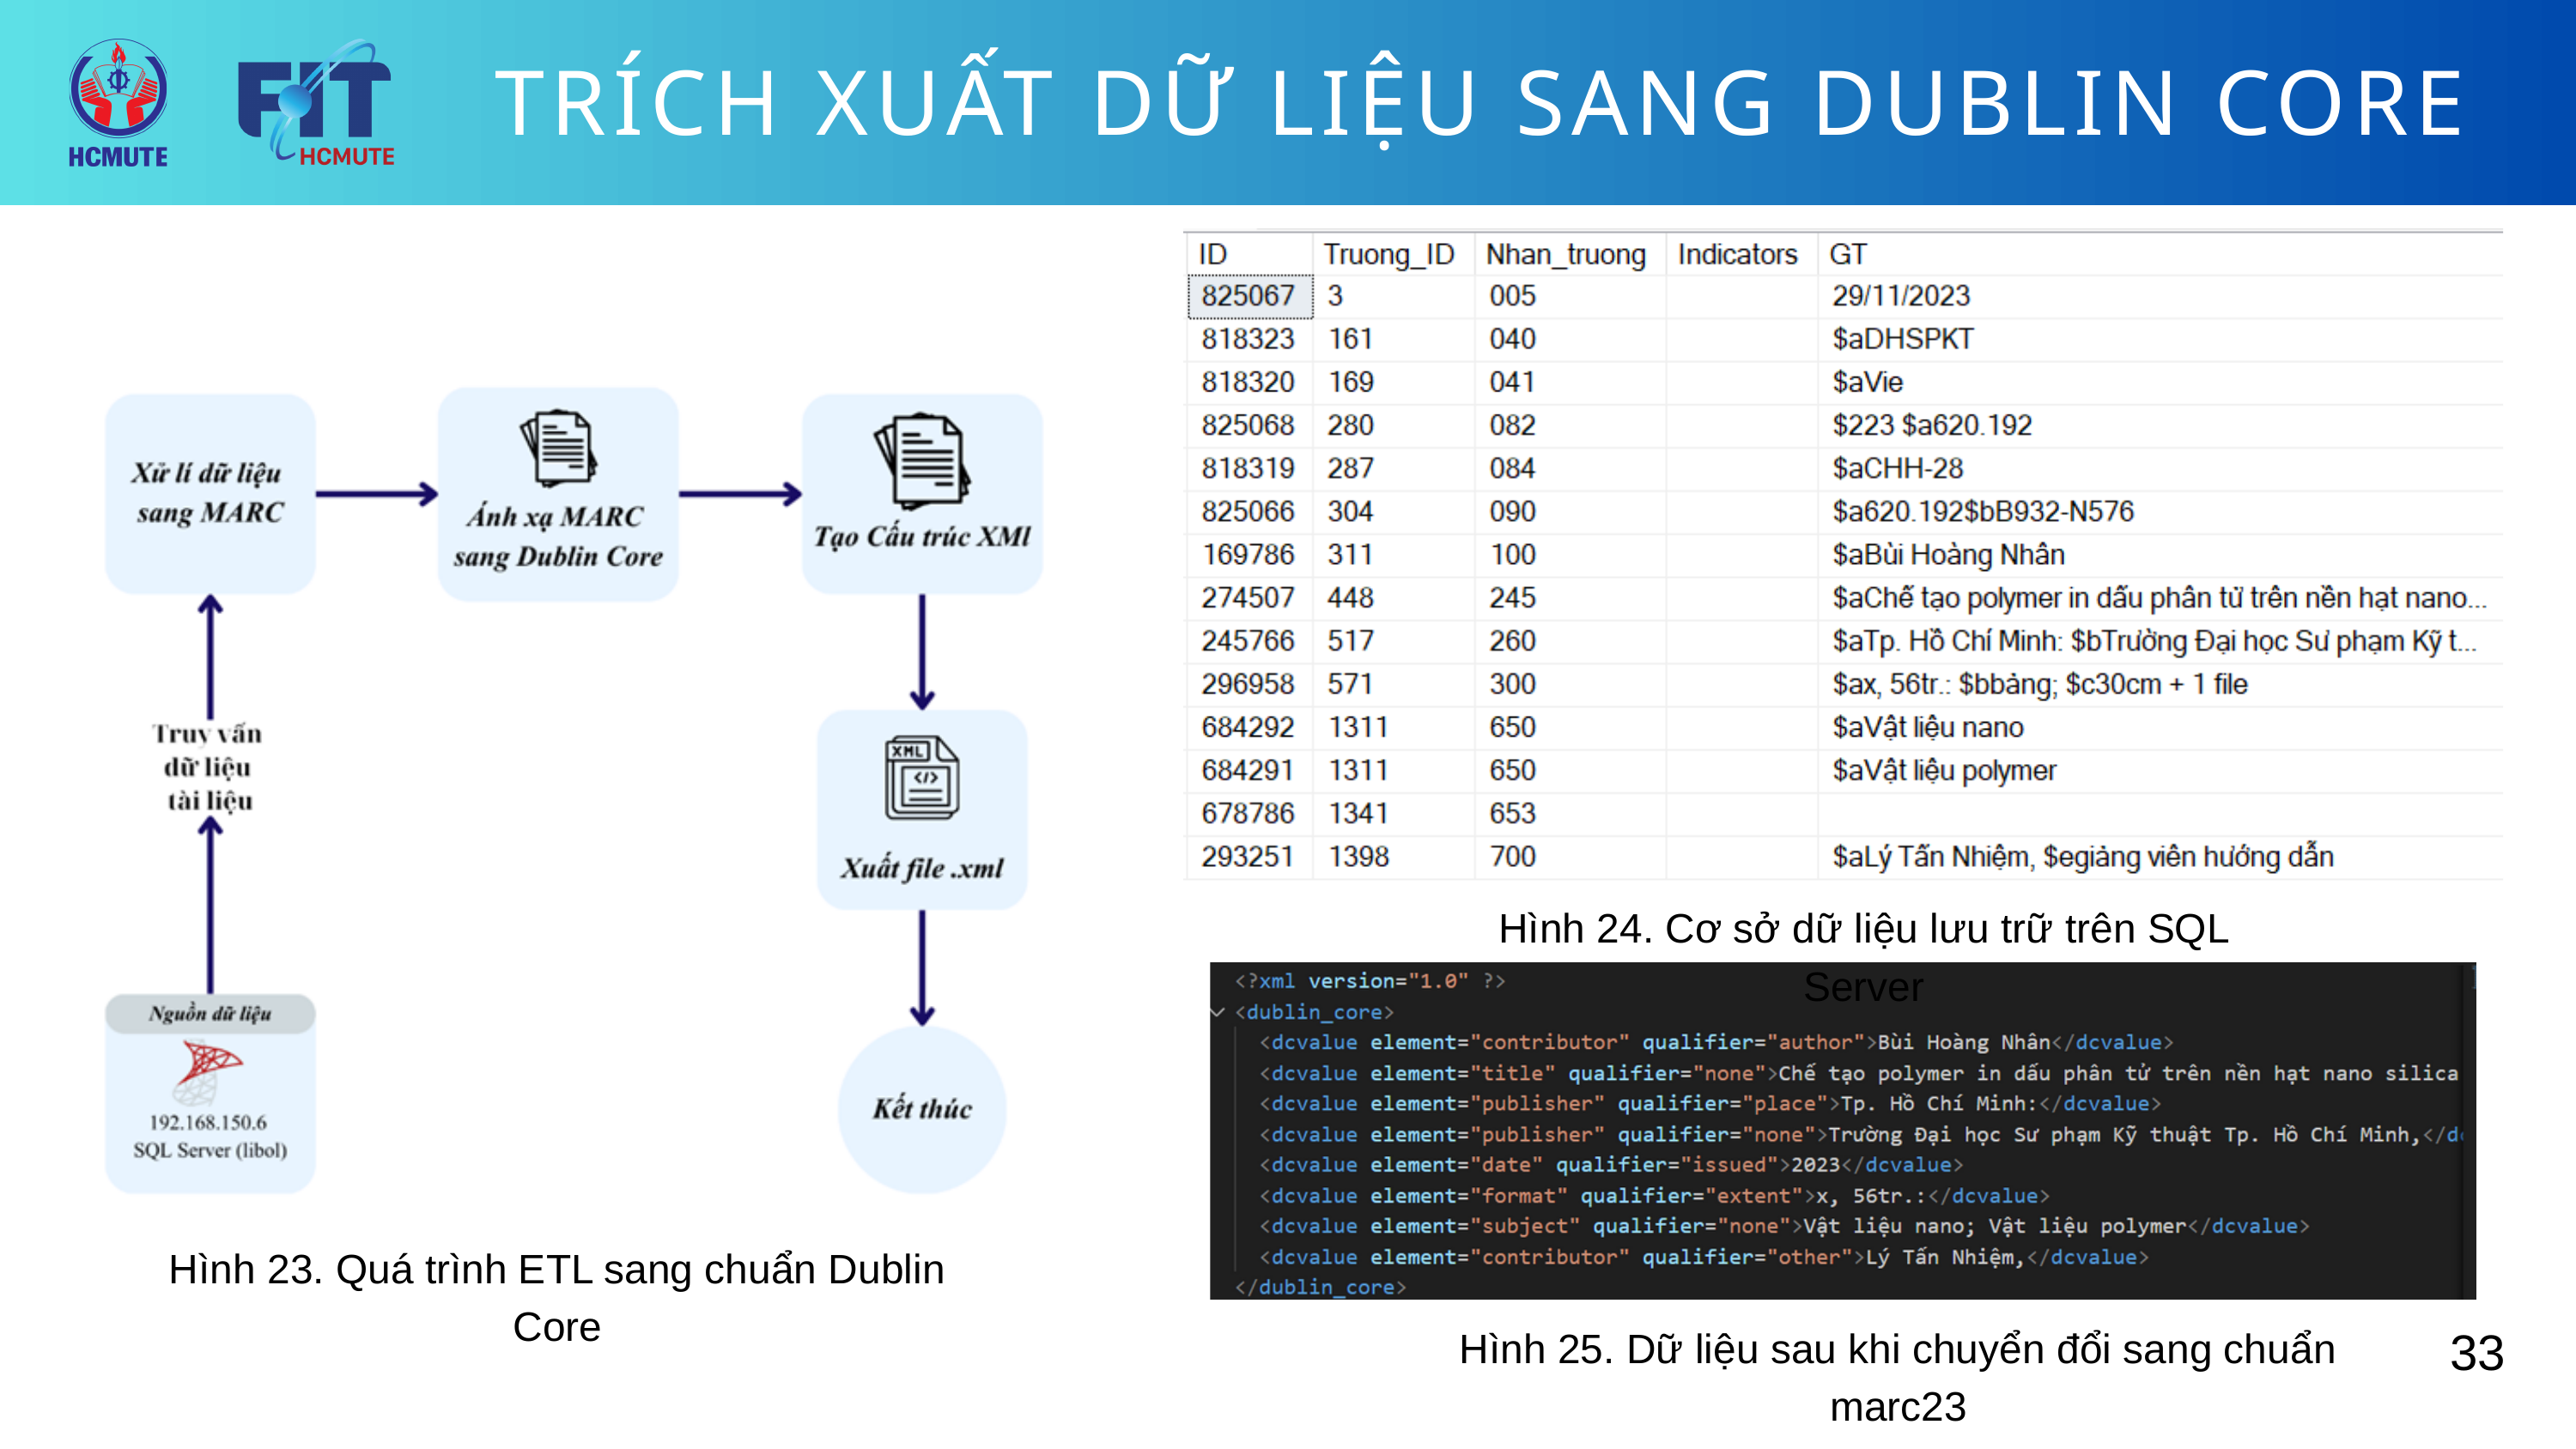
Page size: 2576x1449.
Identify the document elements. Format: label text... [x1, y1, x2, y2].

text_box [0, 0, 2576, 206]
text_box Hình 24. Cơ sở dữ liệu lưu trữ trên SQL Server [1433, 894, 2295, 1009]
text_box [69, 355, 1090, 1231]
text_box Hình 23. Quá trình ETL sang chuẩn Dublin Core [119, 1234, 997, 1349]
text_box [1183, 228, 2504, 893]
text_box Hình 25. Dữ liệu sau khi chuyển đổi sang chuẩn marc23 [1386, 1314, 2411, 1430]
text_box [1210, 962, 2476, 1300]
text_box 33 [2436, 1310, 2519, 1381]
